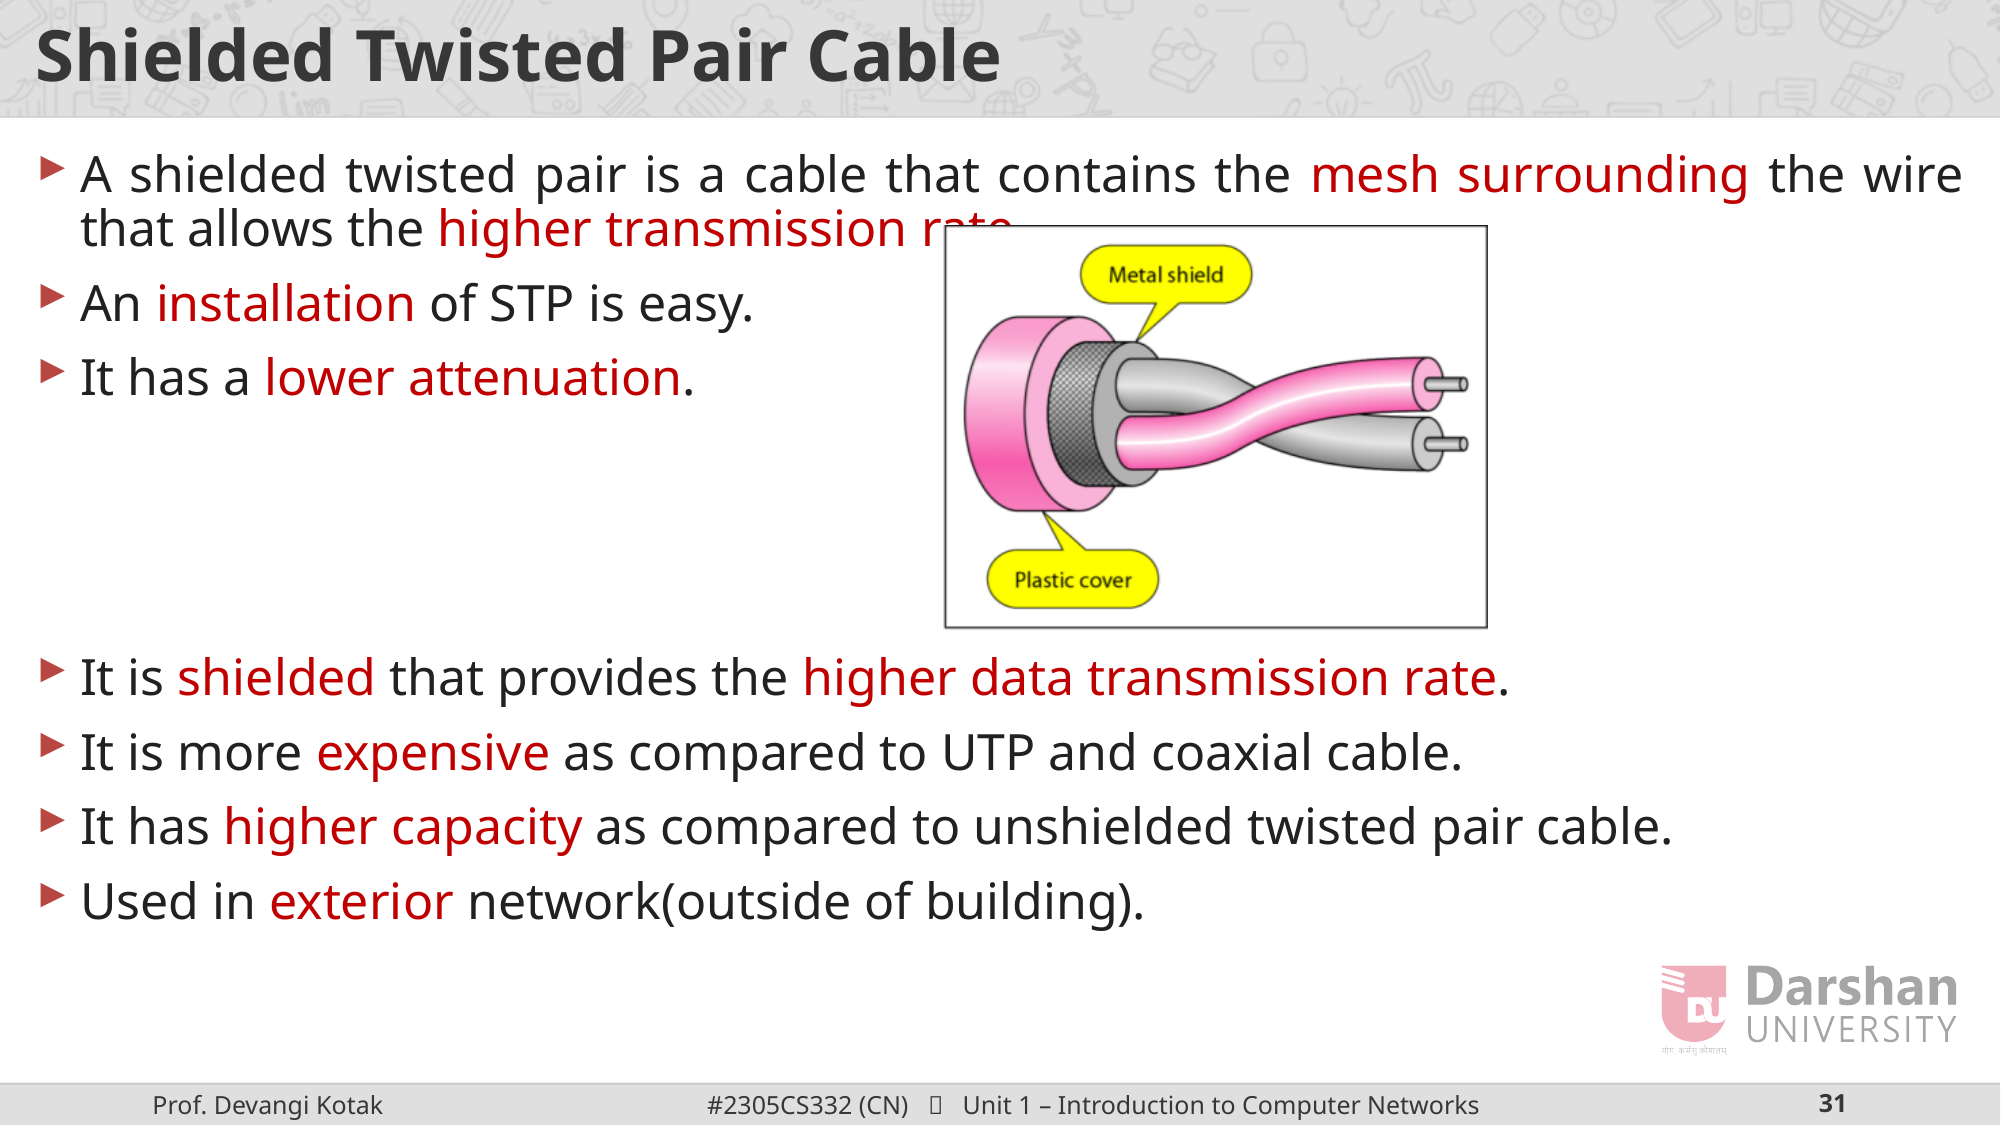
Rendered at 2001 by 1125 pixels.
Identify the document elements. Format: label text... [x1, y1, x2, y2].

list A shielded twisted pair is a cable that contains the mesh surrounding the wire that allows the higher transmission rate. An installation of STP is easy. It has a lower attenuation. It is shielded that provides the higher data transmission rate. It is more expensive as compared to UTP and coaxial cable. It has higher capacity as compared to unshielded twisted pair cable. Used in exterior network(outside of building). [21, 141, 1979, 1059]
picture [941, 192, 1550, 632]
title Shielded Twisted Pair Cable [0, 0, 2000, 117]
